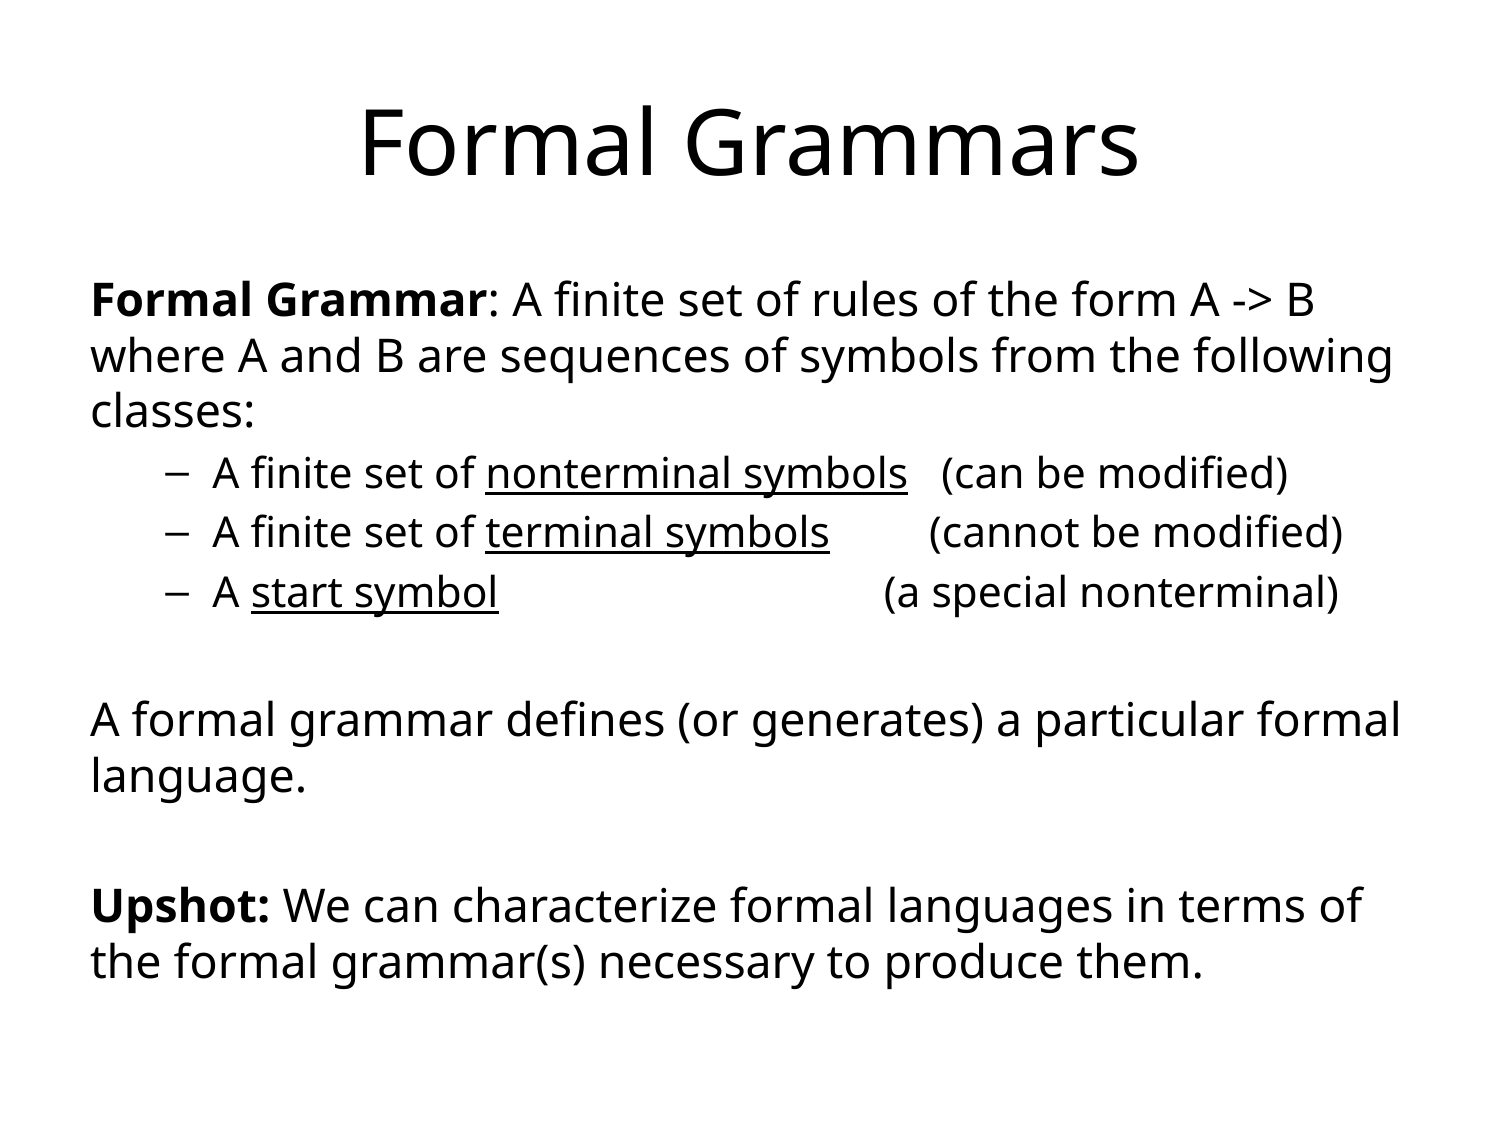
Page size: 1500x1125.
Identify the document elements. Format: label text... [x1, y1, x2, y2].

list Formal Grammar: A finite set of rules of the form A -> B where A and B are sequences of symbols from the following classes: A finite set of nonterminal symbols (can be modified) A finite set of terminal symbols (cannot be modified) A start symbol (a special nonterminal) A formal grammar defines (or generates) a particular formal language. Upshot: We can characterize formal languages in terms of the formal grammar(s) necessary to produce them. [75, 262, 1425, 1005]
title Formal Grammars [75, 45, 1425, 233]
